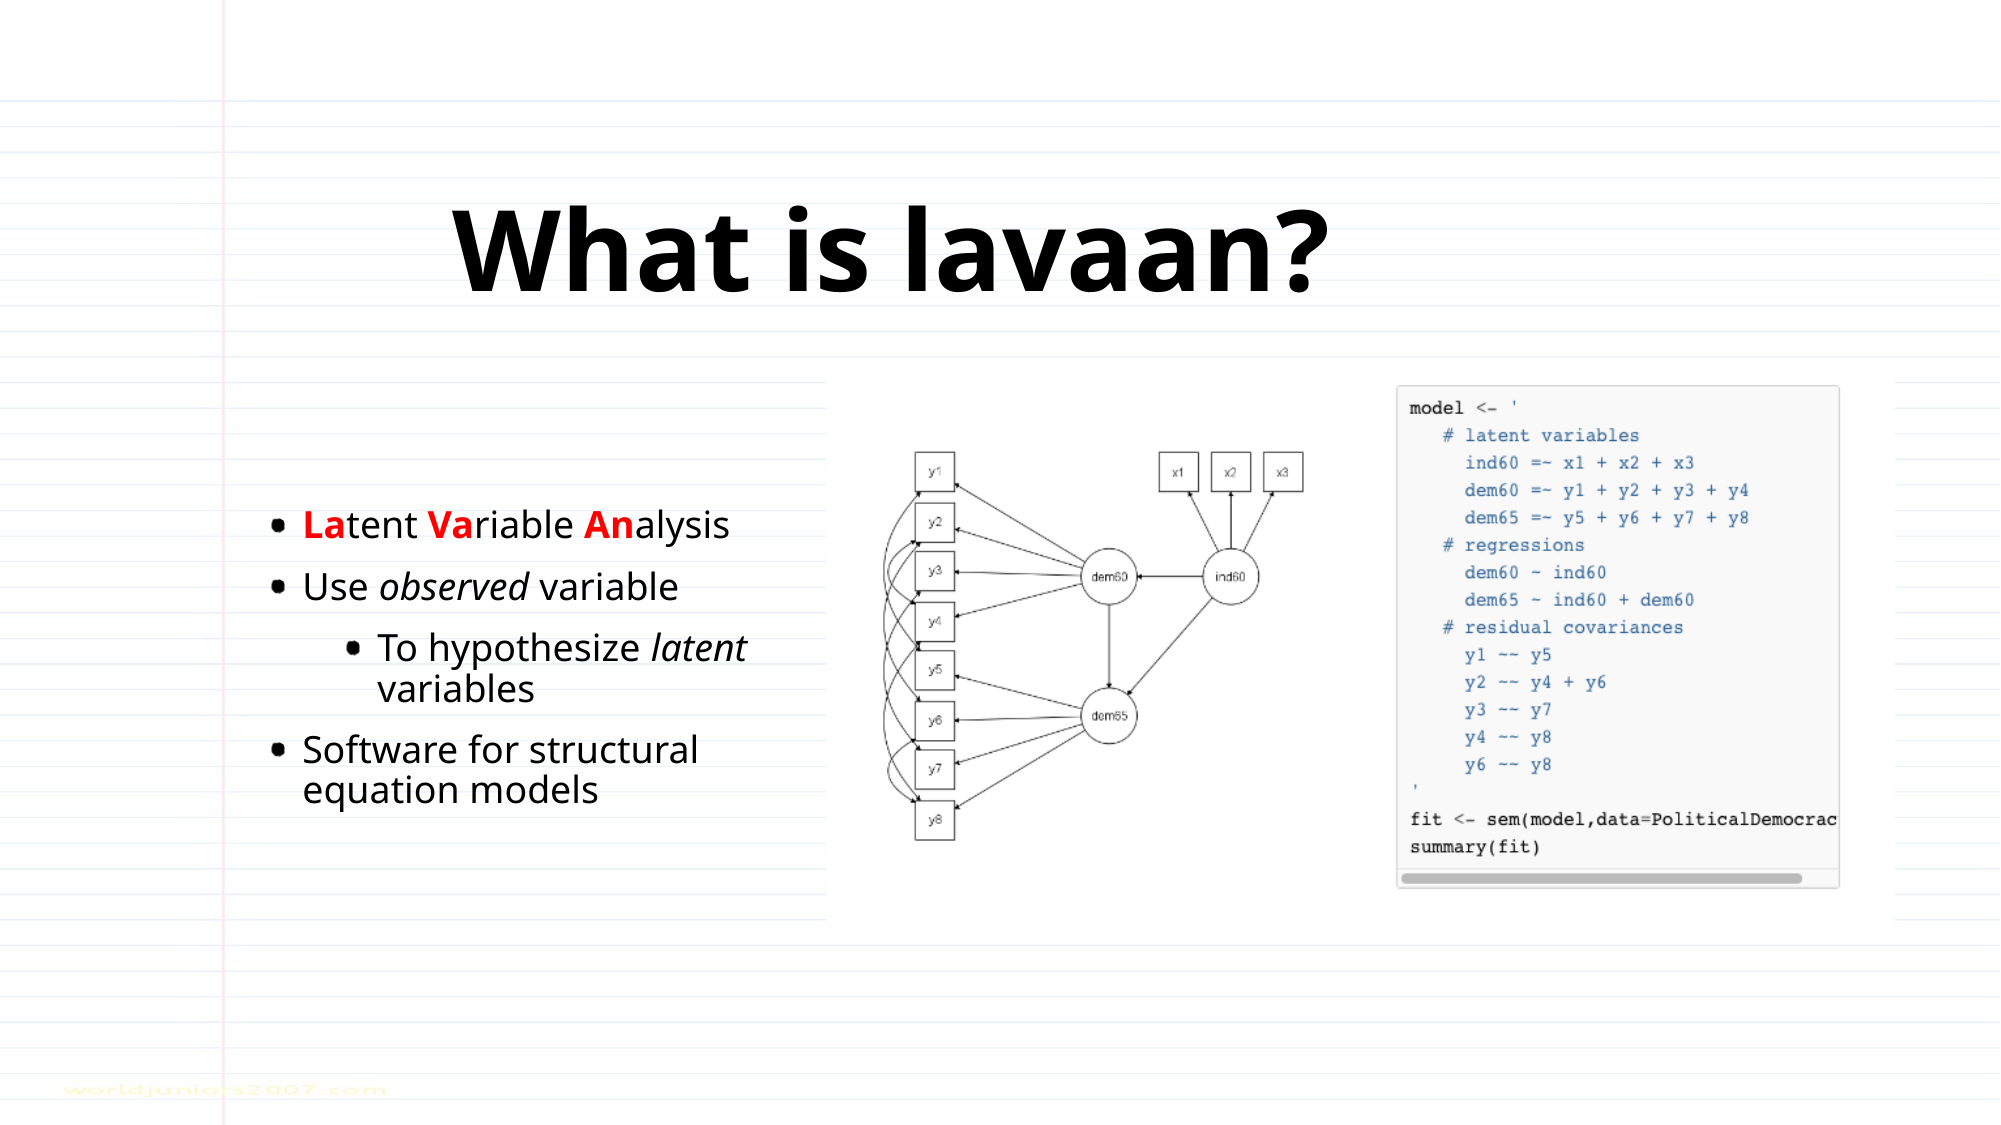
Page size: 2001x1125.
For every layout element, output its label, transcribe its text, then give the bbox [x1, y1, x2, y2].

text_box Latent Variable Analysis Use observed variable To hypothesize latent variables Software for structural equation models [250, 499, 810, 820]
title What is lavaan? [437, 146, 2000, 364]
picture [339, 633, 367, 661]
picture [264, 511, 292, 538]
picture [264, 572, 292, 599]
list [826, 363, 1895, 927]
picture [264, 735, 292, 762]
